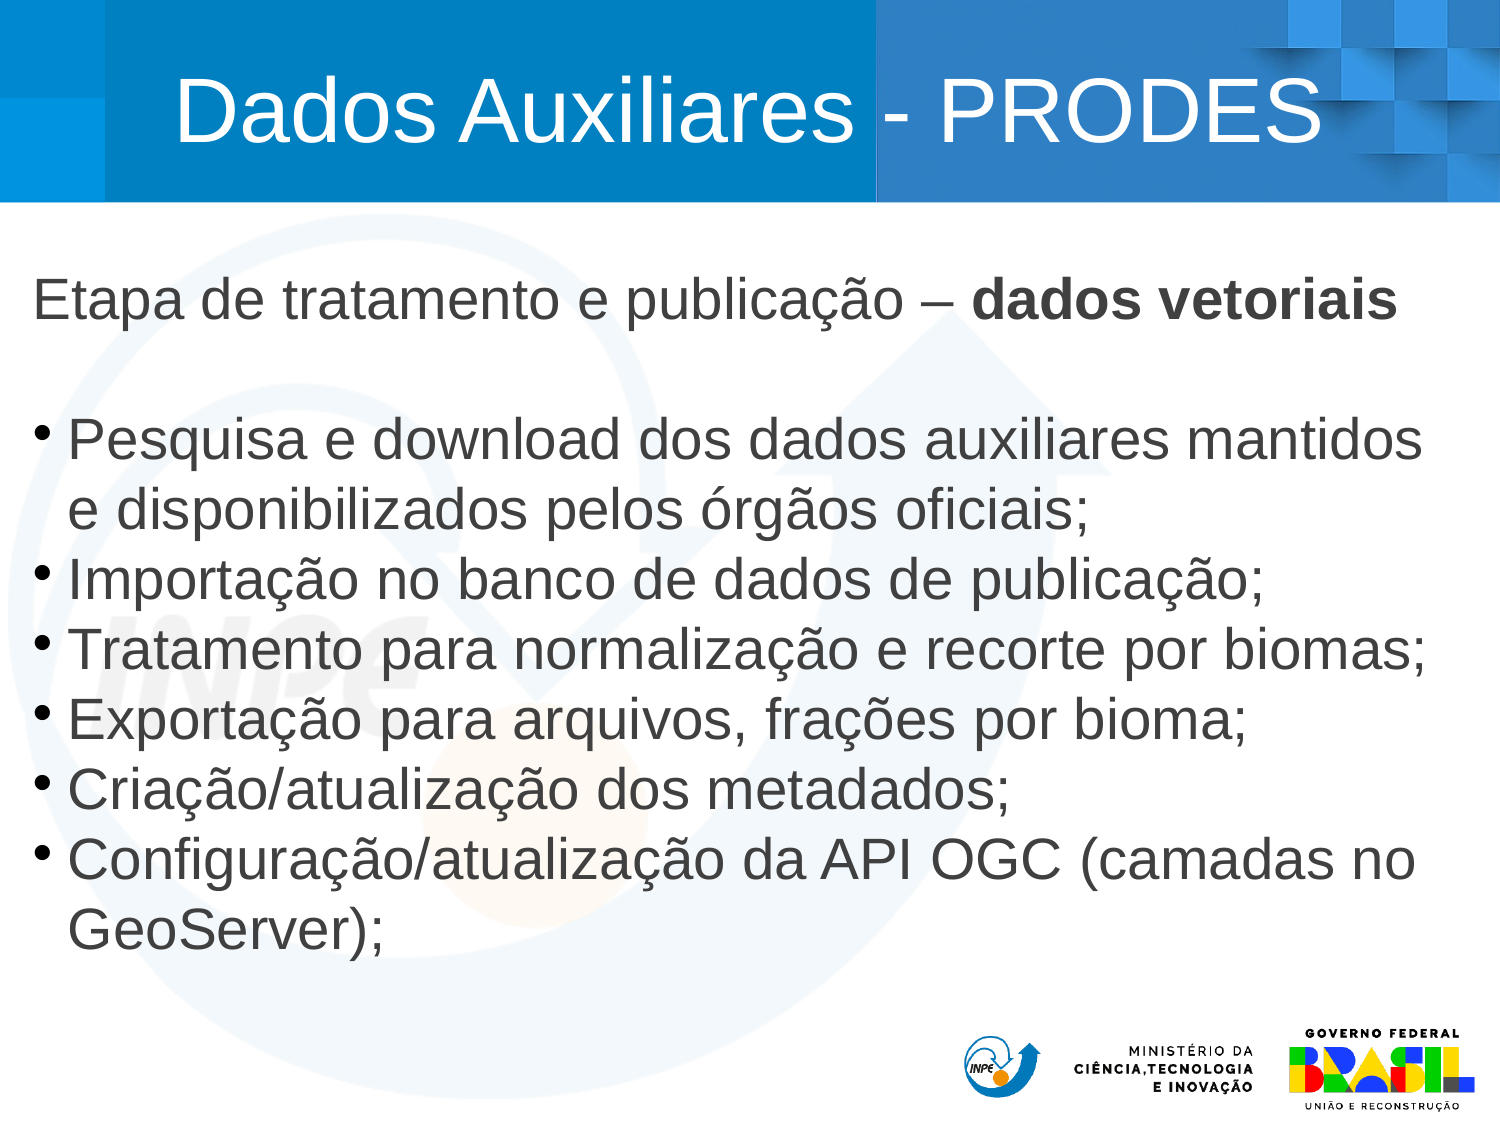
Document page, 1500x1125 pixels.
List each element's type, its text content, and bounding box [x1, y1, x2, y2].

text_box Dados Auxiliares - PRODES [74, 14, 1425, 196]
text_box Etapa de tratamento e publicação – dados vetoriais Pesquisa e download dos dados auxiliares mantidos e disponibilizados pelos órgãos oficiais; Importação no banco de dados de publicação; Tratamento para normalização e recorte por biomas; Exportação para arquivos, frações por bioma; Criação/atualização dos metadados; Configuração/atualização da API OGC (camadas no GeoServer); [17, 253, 1483, 1117]
picture [0, 0, 1500, 1125]
